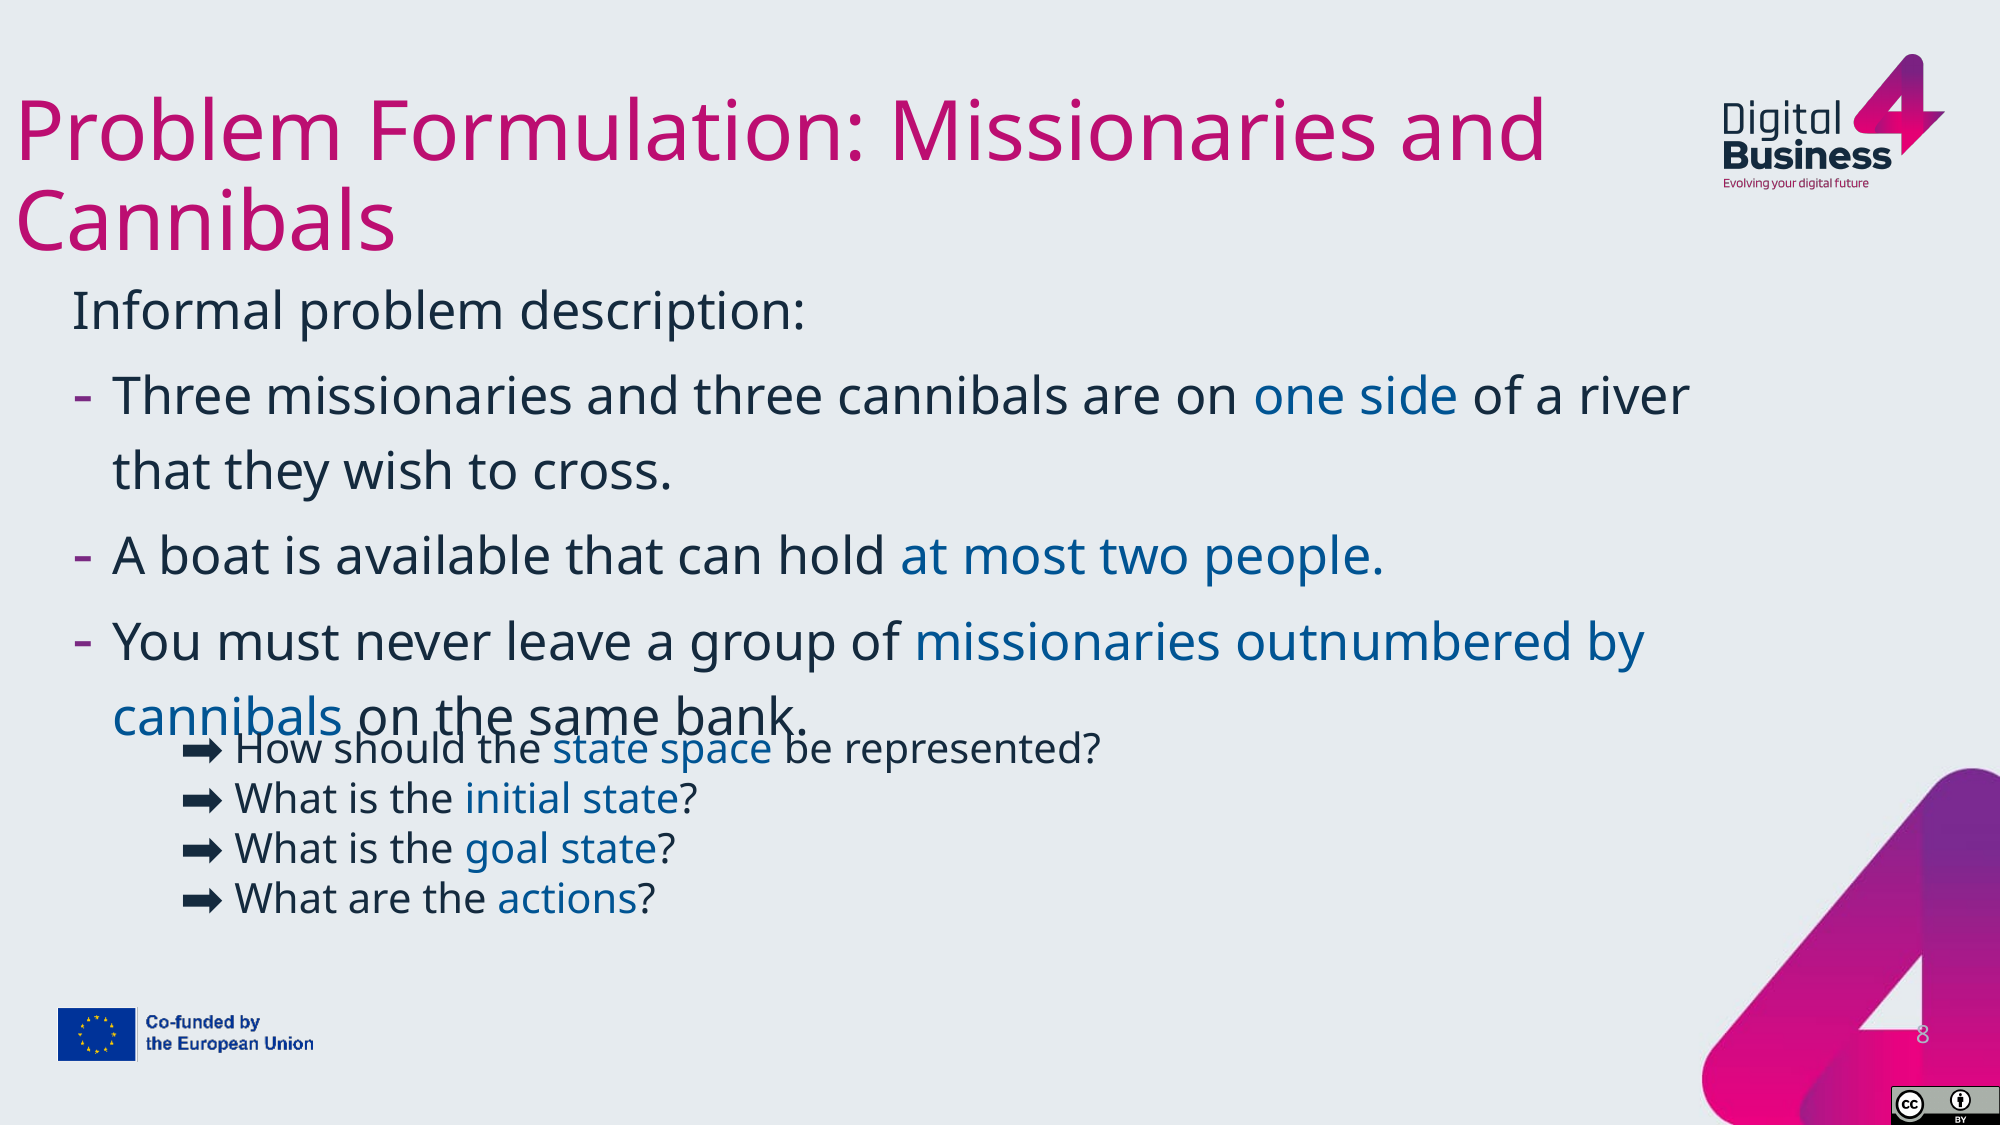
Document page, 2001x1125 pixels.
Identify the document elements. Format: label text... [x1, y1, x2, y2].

picture [0, 0, 2000, 1125]
text_box How should the state space be represented? What is the initial state? What is the goal state? What are the actions? [174, 716, 1230, 928]
title Problem Formulation: Missionaries and Cannibals [0, 69, 1779, 288]
text_box Informal problem description: Three missionaries and three cannibals are on one side of a river that they wish to cross. A boat is available that can hold at most two people. You must never leave a group of missionaries outnumbered by cannibals on the same bank. [53, 257, 1779, 956]
text_box [76, 230, 938, 303]
